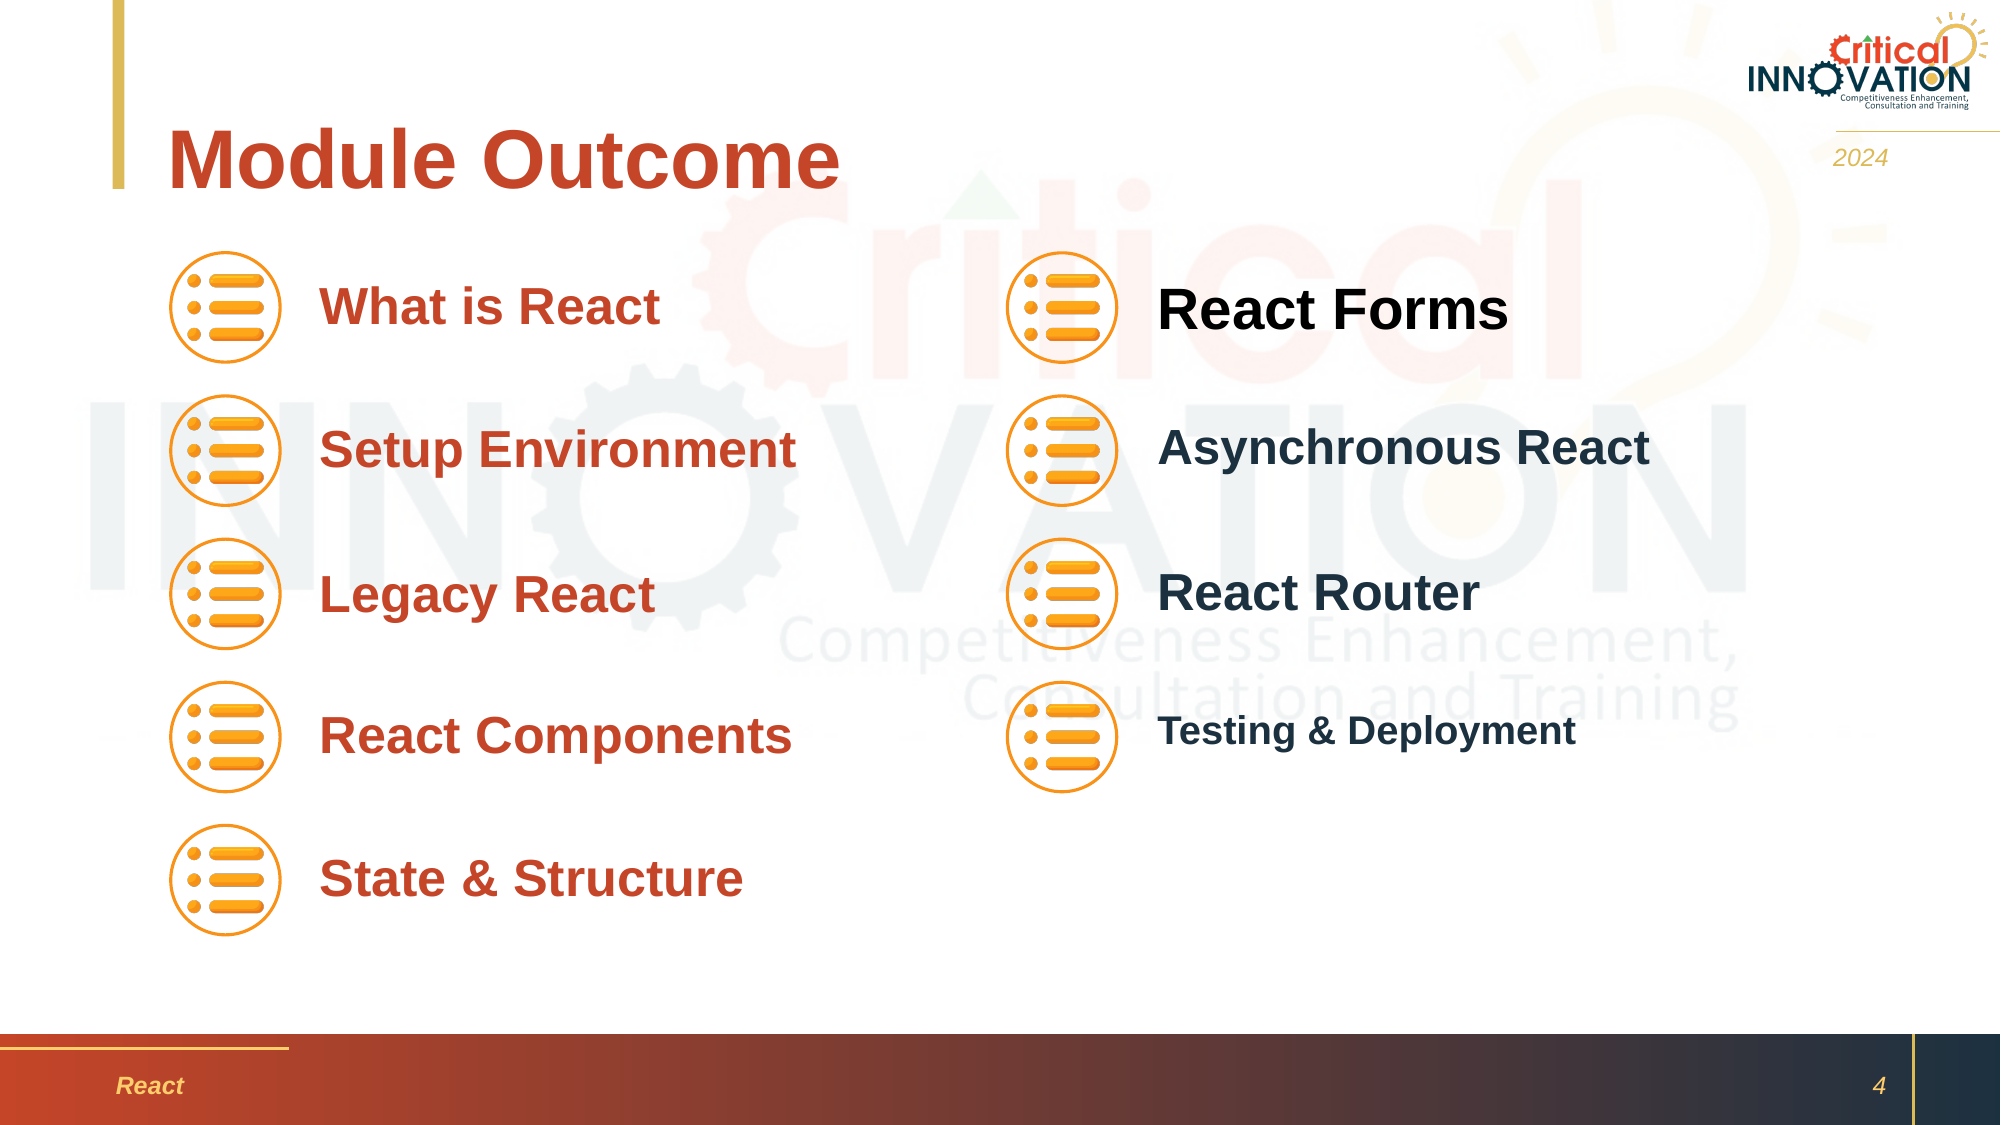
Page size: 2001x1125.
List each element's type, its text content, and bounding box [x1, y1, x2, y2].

text_box React Forms [1142, 271, 1677, 354]
picture [170, 395, 281, 506]
picture [1749, 12, 1988, 110]
picture [1007, 252, 1117, 363]
footer React [100, 1054, 636, 1115]
picture [170, 682, 281, 792]
picture [170, 825, 281, 935]
picture [170, 539, 281, 649]
picture [1007, 395, 1117, 506]
picture [170, 252, 281, 363]
picture [1007, 539, 1117, 649]
text_box State & Structure [304, 844, 839, 927]
title Module Outcome [152, 99, 930, 214]
list 2024 [1818, 137, 1919, 192]
slide_number 4 [1451, 1054, 1902, 1115]
text_box React Router [1142, 558, 1677, 641]
text_box Legacy React [304, 559, 839, 642]
text_box React Components [304, 701, 839, 784]
text_box Testing & Deployment [1142, 702, 1677, 785]
text_box What is React [304, 271, 839, 354]
picture [1007, 682, 1117, 792]
text_box Setup Environment [304, 415, 839, 497]
text_box Asynchronous React [1142, 414, 1677, 497]
